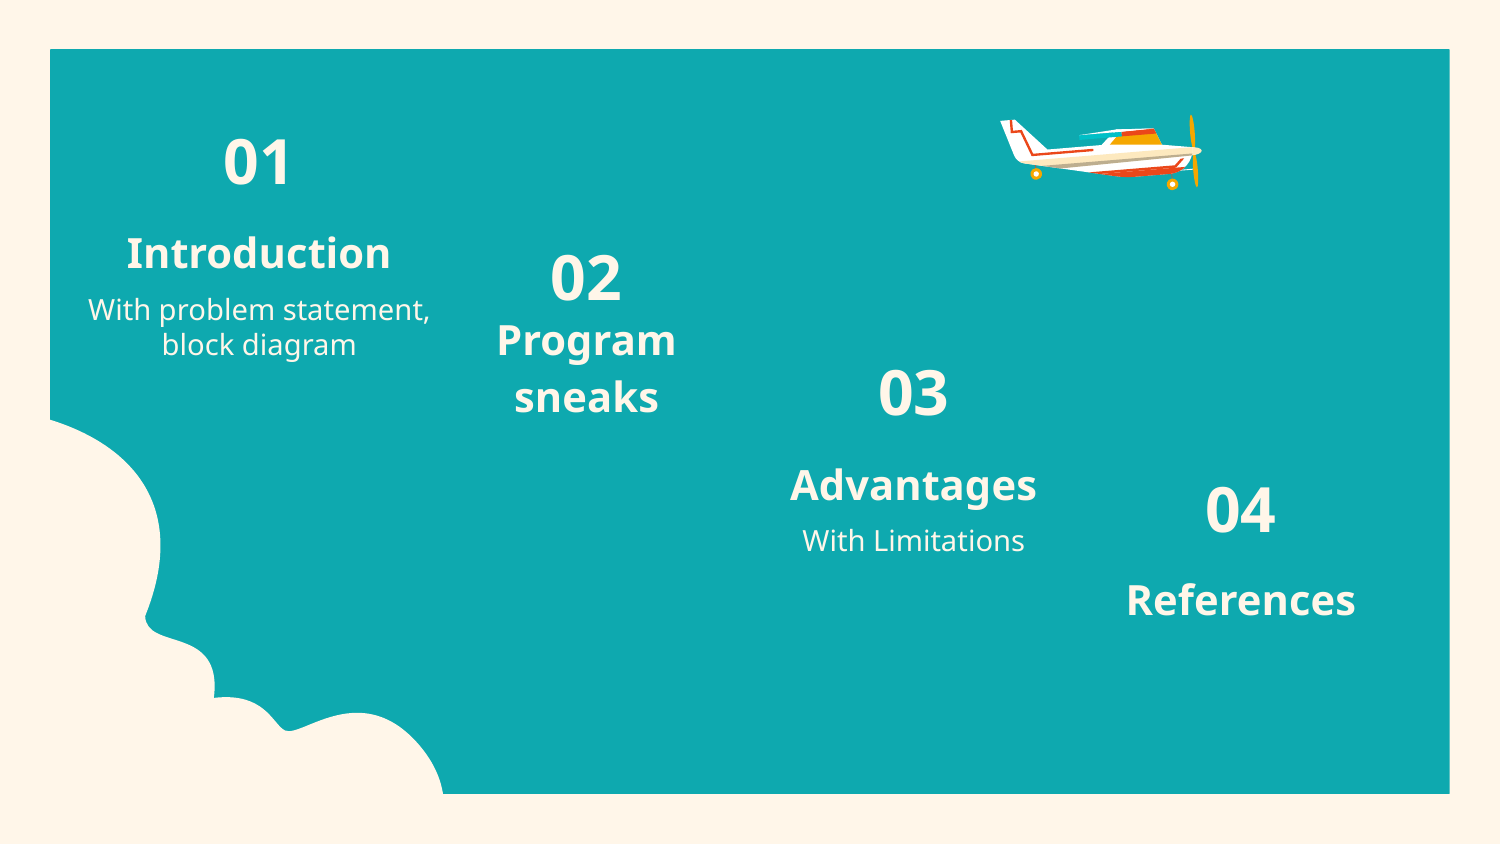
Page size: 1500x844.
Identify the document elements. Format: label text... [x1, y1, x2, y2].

subtitle Advantages [731, 451, 1096, 508]
title 04 [1160, 473, 1322, 541]
title 01 [178, 126, 341, 193]
subtitle With Limitations [731, 508, 1096, 641]
subtitle With problem statement, block diagram [65, 276, 454, 410]
subtitle Introduction [77, 220, 442, 276]
subtitle References [1059, 567, 1423, 624]
title 03 [832, 357, 995, 424]
subtitle Program sneaks [404, 335, 769, 392]
title 02 [505, 242, 668, 309]
